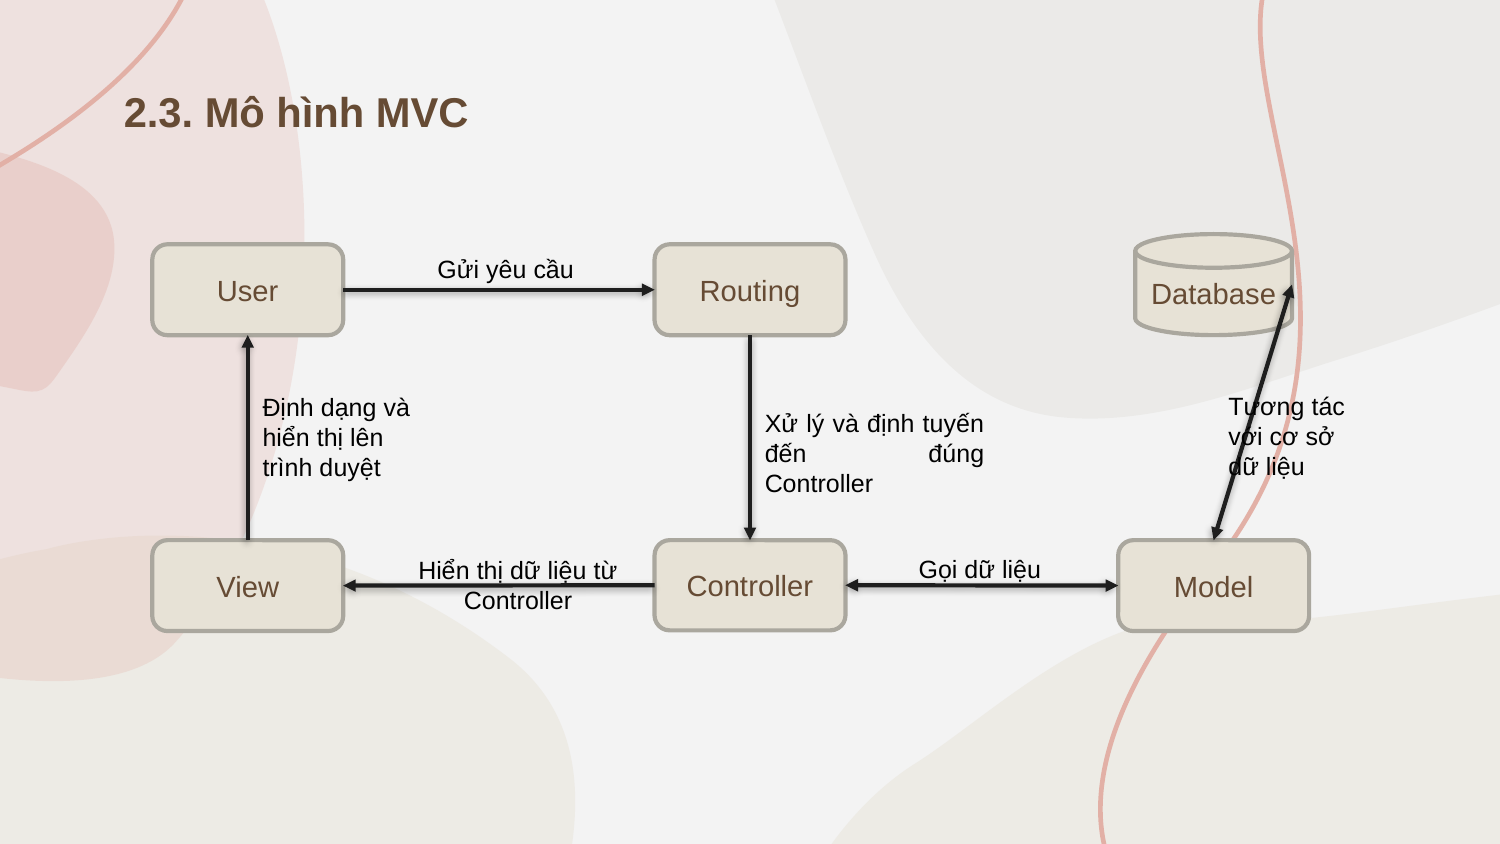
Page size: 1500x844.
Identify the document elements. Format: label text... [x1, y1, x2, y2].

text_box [151, 233, 1368, 632]
text_box 2.3. Mô hình MVC [108, 77, 492, 143]
